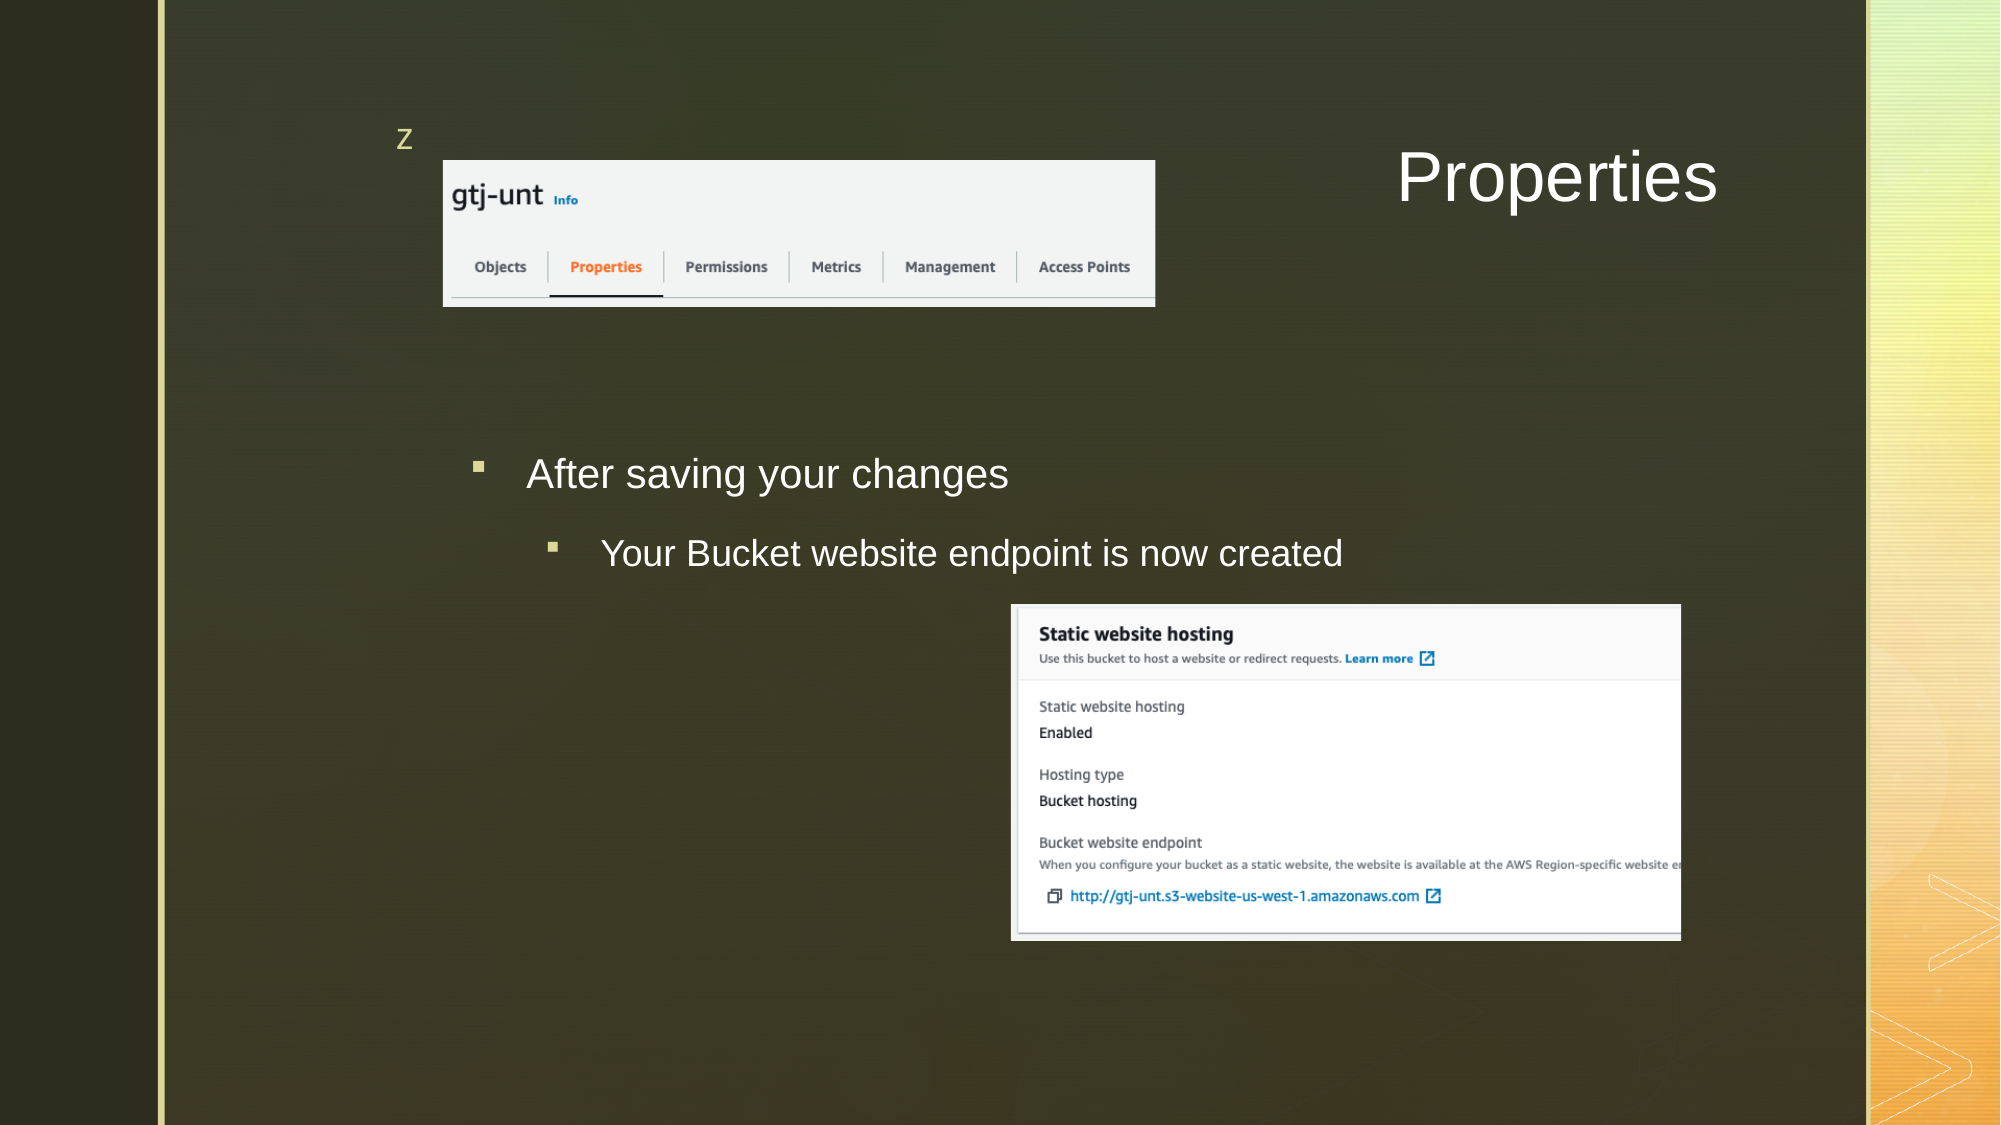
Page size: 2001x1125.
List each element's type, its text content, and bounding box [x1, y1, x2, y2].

list After saving your changes Your Bucket website endpoint is now created [454, 336, 1452, 675]
picture [442, 160, 1156, 307]
picture [1871, 0, 2001, 1125]
title Properties [428, 132, 1734, 310]
picture [1010, 603, 1682, 942]
